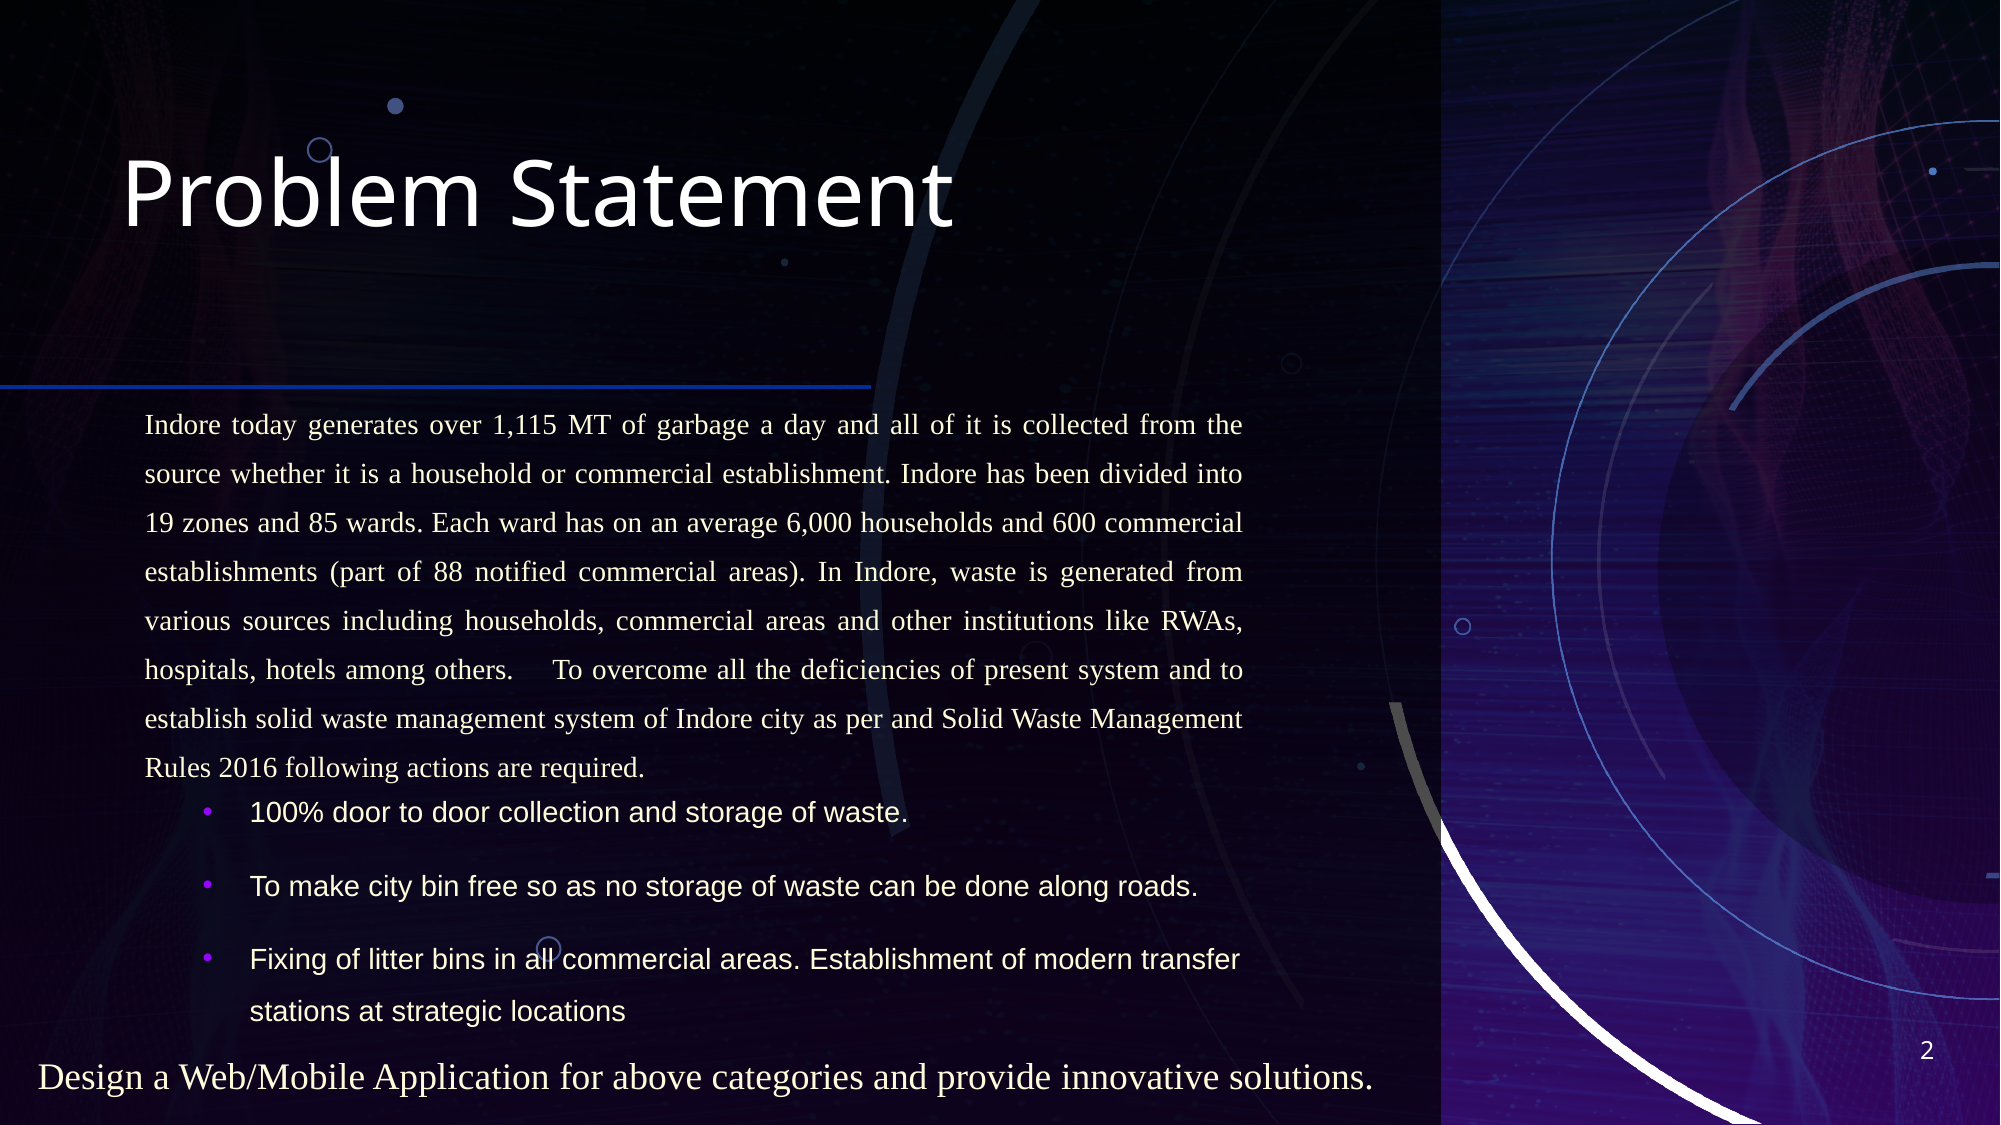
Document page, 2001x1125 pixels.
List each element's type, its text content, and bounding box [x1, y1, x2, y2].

title Problem Statement [104, 62, 1239, 254]
list 100% door to door collection and storage of waste. To make city bin free so as no storage of waste can be done along roads. Fixing of litter bins in all commercial areas. Establishment of modern transfer stations at strategic locations [187, 768, 1318, 1059]
picture [730, 0, 2000, 1124]
list Indore today generates over 1,115 MT of garbage a day and all of it is collected from the source whether it is a household or commercial establishment. Indore has been divided into 19 zones and 85 wards. Each ward has on an average 6,000 households and 600 commercial establishments (part of 88 notified commercial areas). In Indore, waste is generated from various sources including households, commercial areas and other institutions like RWAs, hospitals, hotels among others. To overcome all the deficiencies of present system and to establish solid waste management system of Indore city as per and Solid Waste Management Rules 2016 following actions are required. [129, 384, 1260, 825]
footer Design a Web/Mobile Application for above categories and provide innovative solutions. [22, 1059, 1442, 1120]
slide_number 2 [1499, 1021, 1950, 1082]
